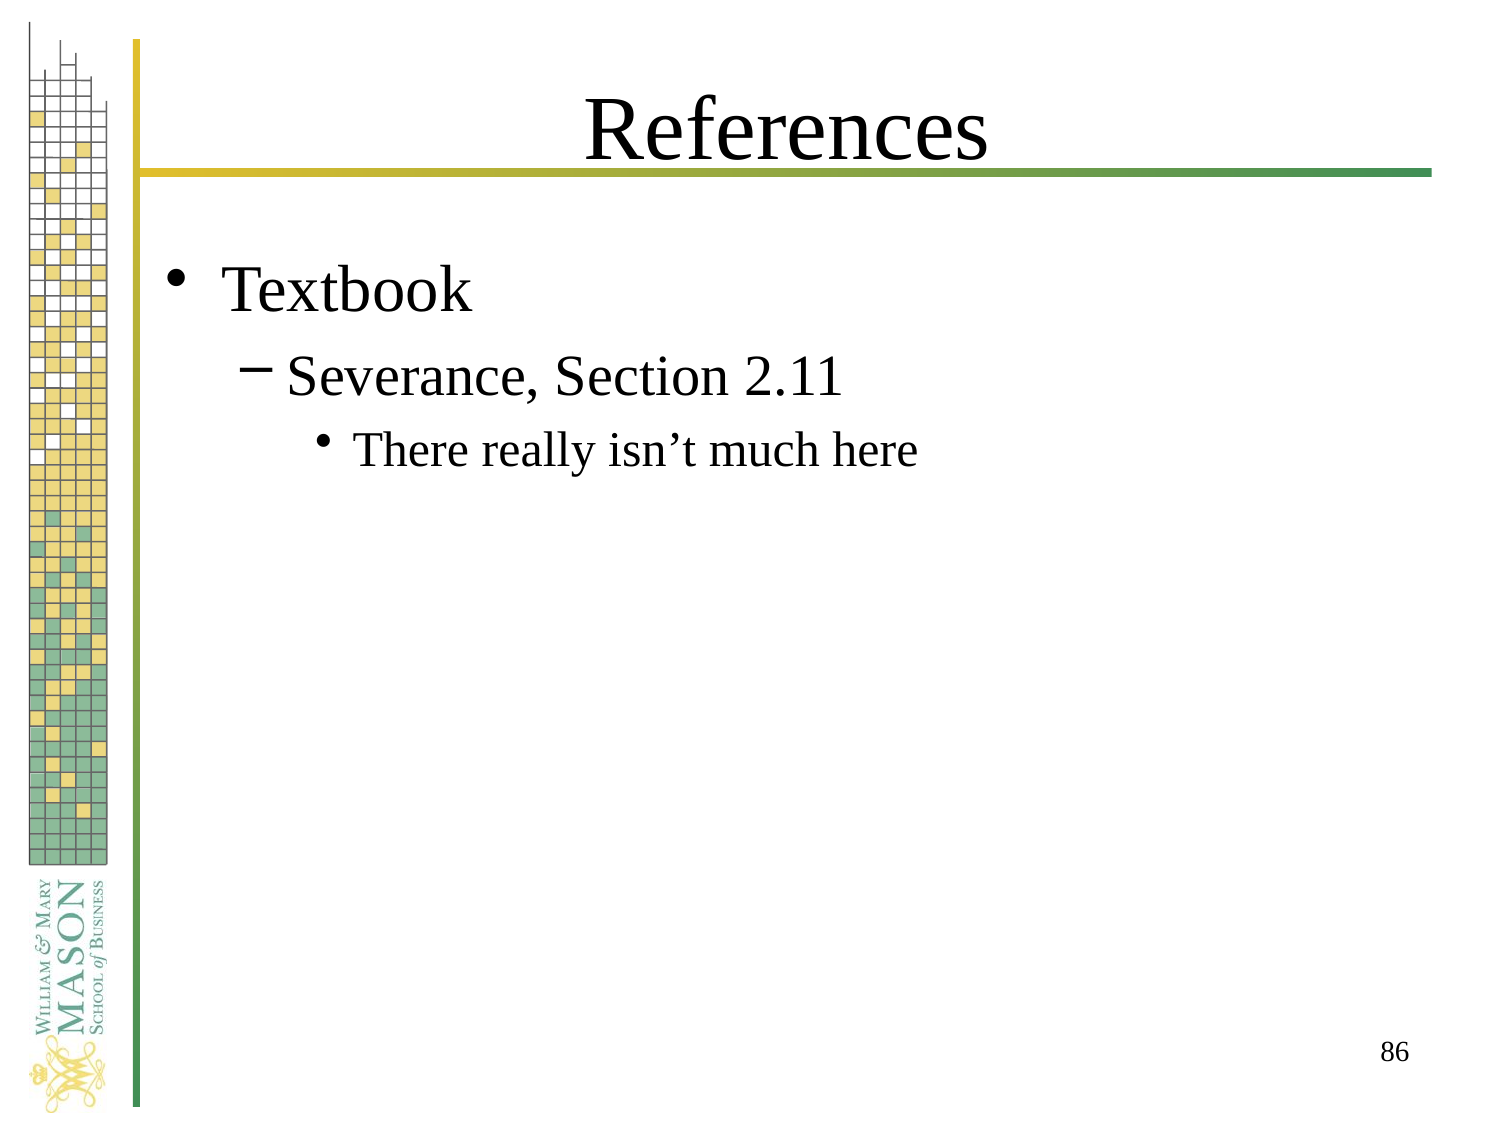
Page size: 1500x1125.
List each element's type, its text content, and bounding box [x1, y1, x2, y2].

slide_number 70 [29, 879, 107, 1113]
slide_number 86 [1048, 1024, 1426, 1103]
title References [150, 45, 1425, 200]
list Textbook Severance, Section 2.11 There really isn’t much here [150, 237, 1425, 1005]
